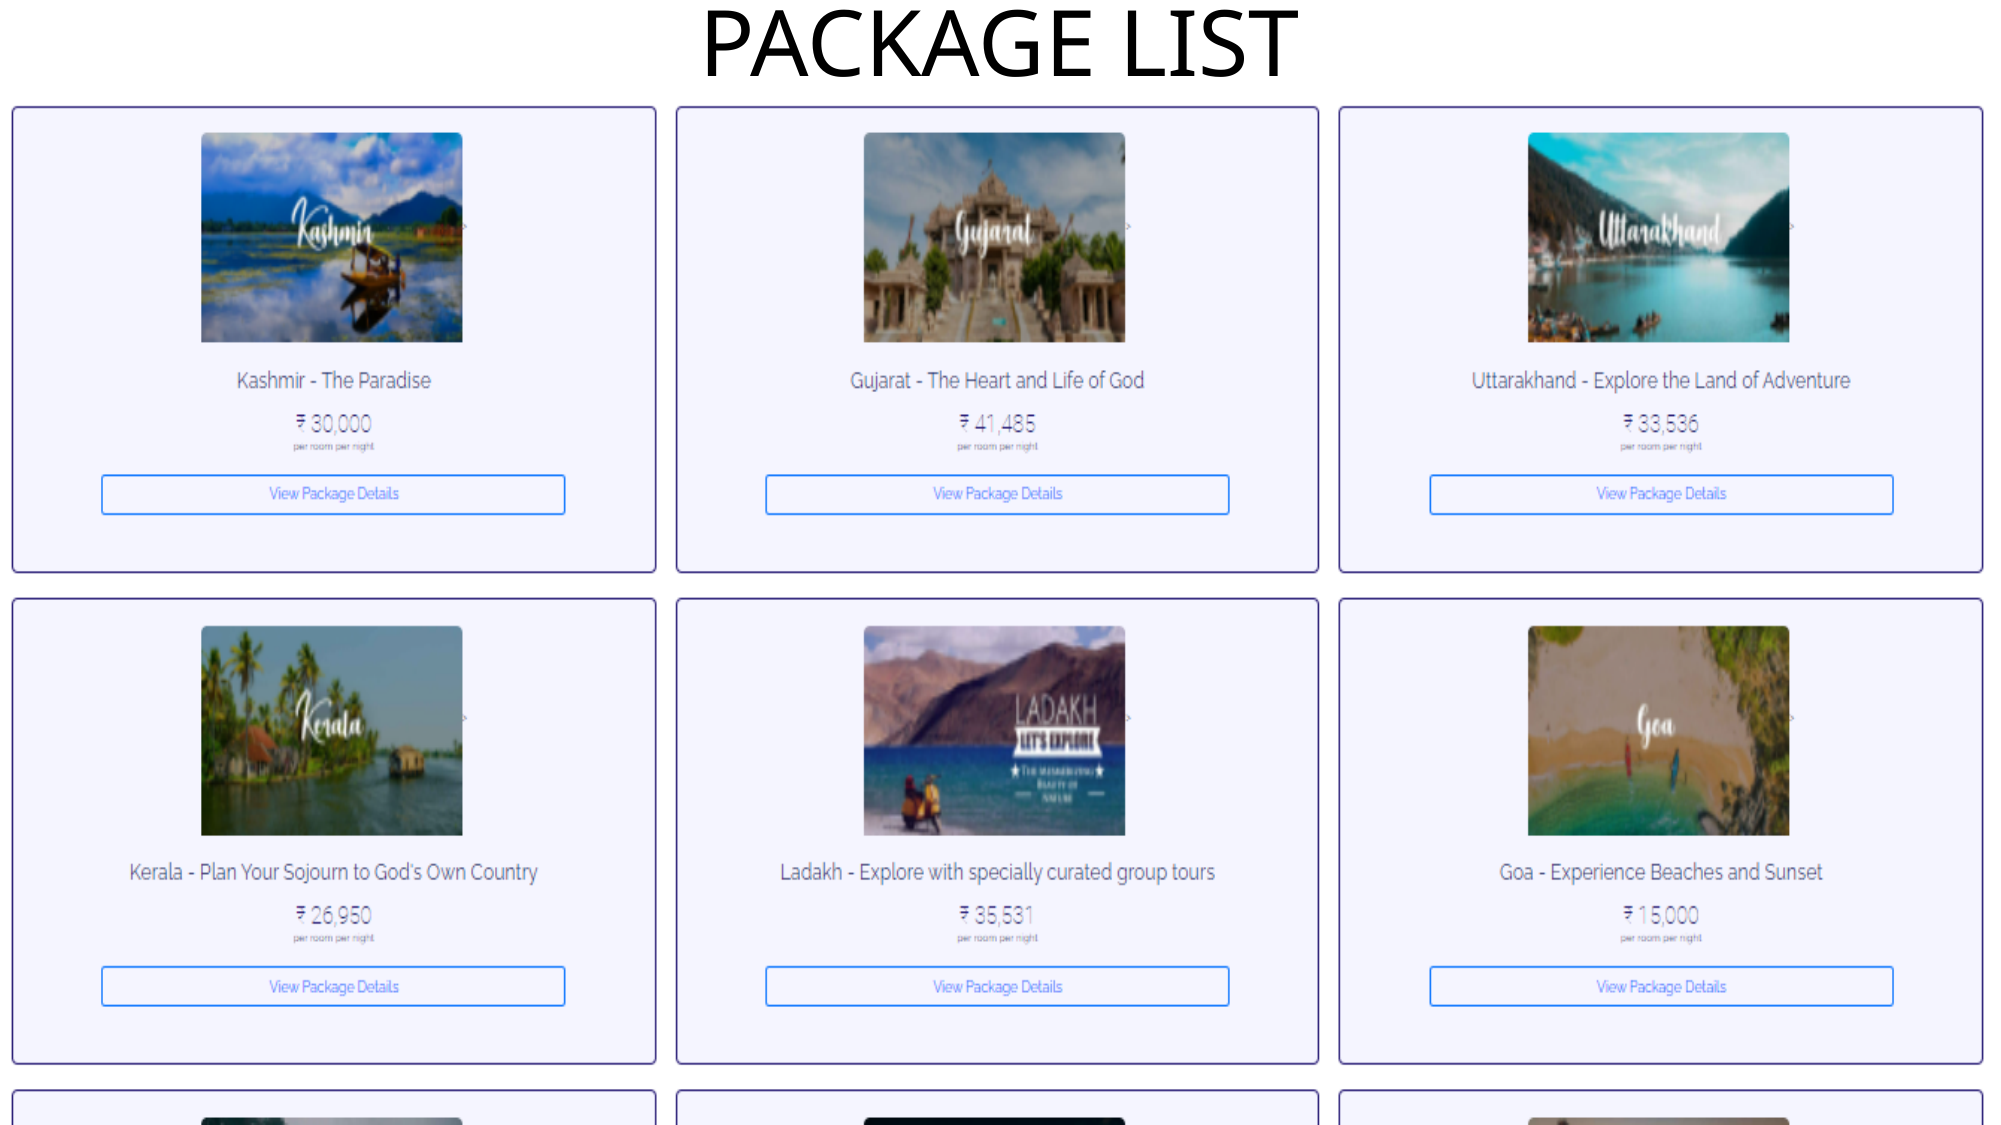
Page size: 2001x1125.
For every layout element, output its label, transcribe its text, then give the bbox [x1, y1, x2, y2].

title PACKAGE LIST [137, 0, 1863, 96]
picture [0, 96, 2000, 1125]
